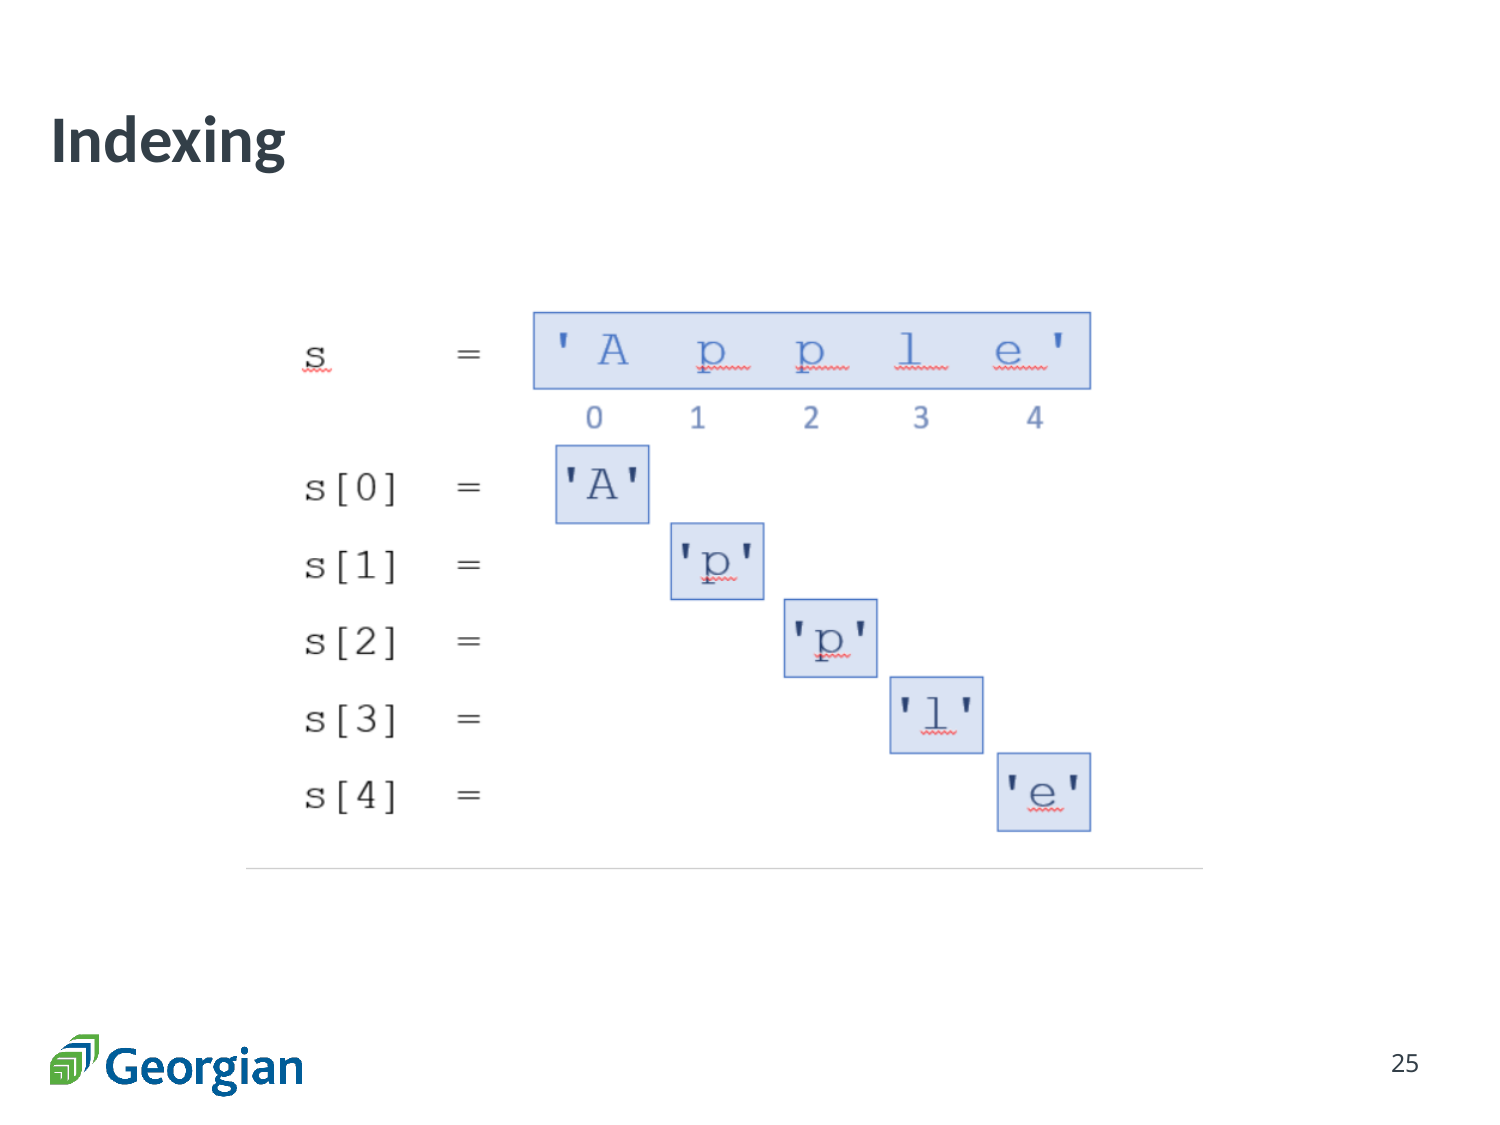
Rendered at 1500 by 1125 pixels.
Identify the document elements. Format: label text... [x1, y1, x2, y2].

picture [24, 1017, 328, 1122]
picture [246, 251, 1203, 874]
title Indexing [50, 95, 1400, 284]
